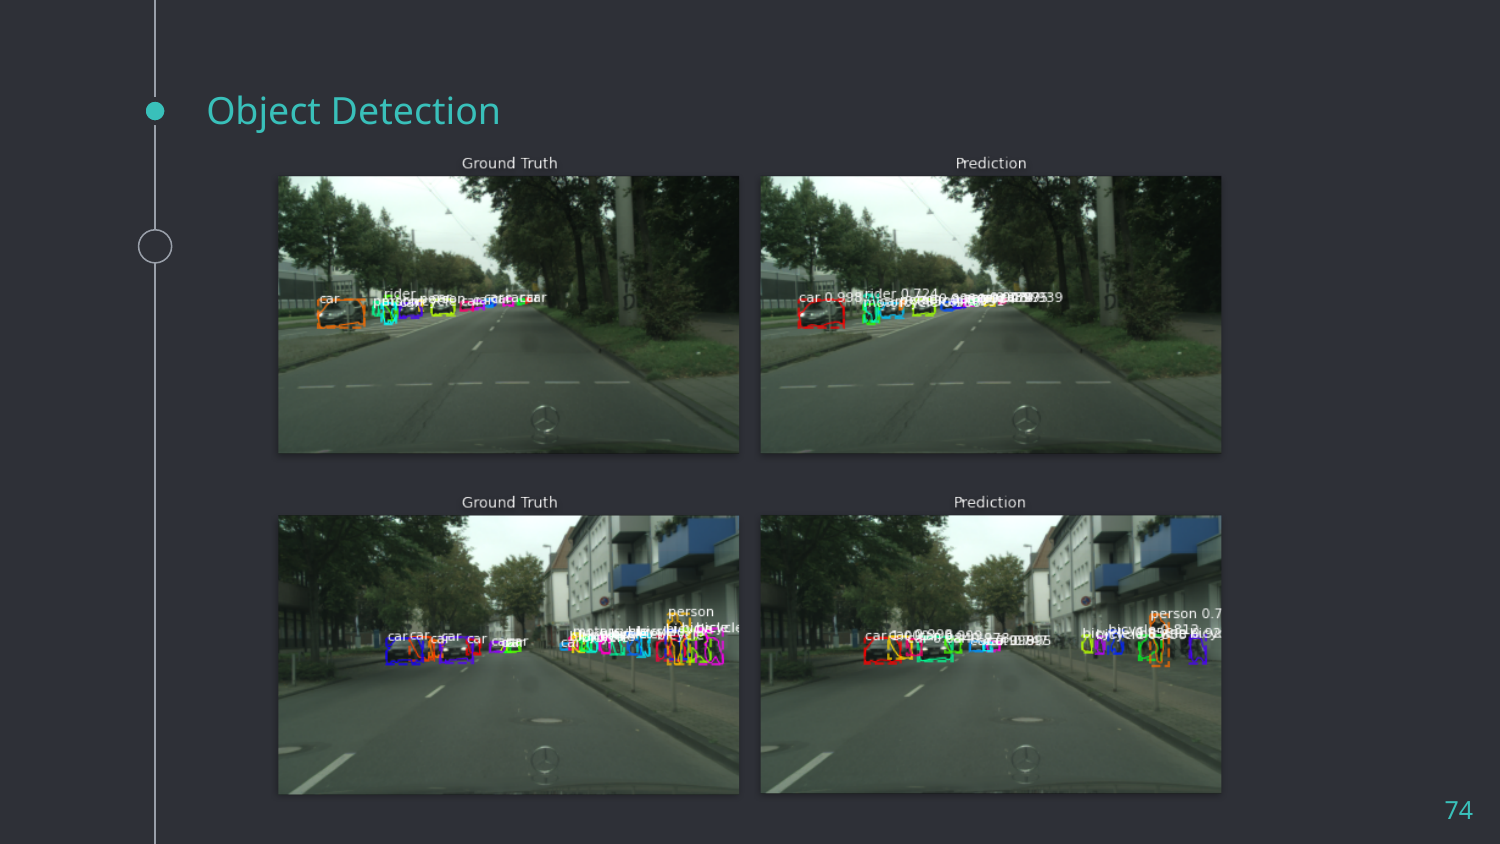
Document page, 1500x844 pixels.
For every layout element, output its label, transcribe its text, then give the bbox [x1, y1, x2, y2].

title Object Detection [191, 90, 1317, 147]
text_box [272, 147, 1227, 806]
slide_number 74 [1398, 779, 1489, 832]
